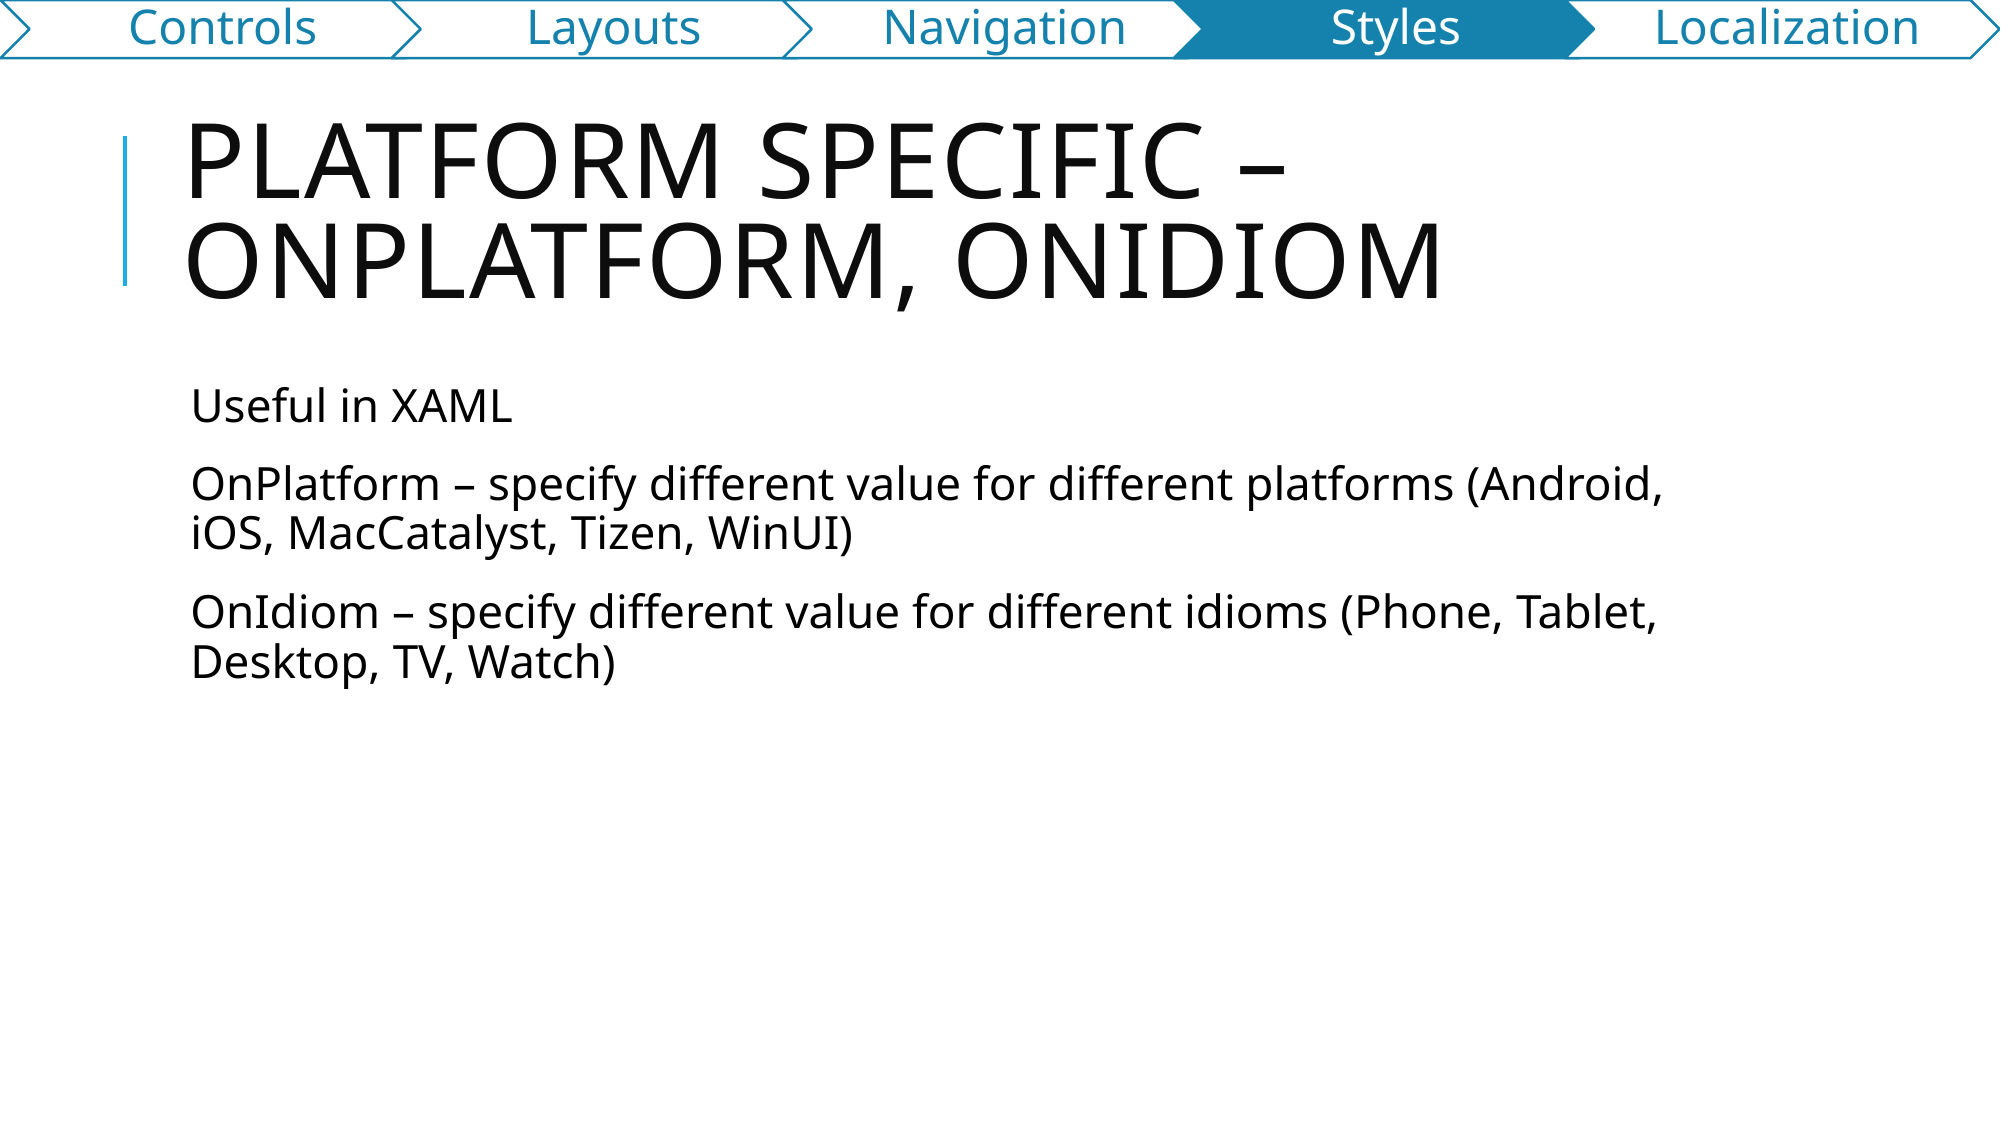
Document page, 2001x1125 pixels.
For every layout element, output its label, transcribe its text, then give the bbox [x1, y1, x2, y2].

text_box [0, 0, 2000, 59]
list Useful in XAML OnPlatform – specify different value for different platforms (Android, iOS, MacCatalyst, Tizen, WinUI) OnIdiom – specify different value for different idioms (Phone, Tablet, Desktop, TV, Watch) [168, 375, 1763, 1035]
title Platform Specific – OnPlatform, OnIdiom [168, 96, 1763, 342]
